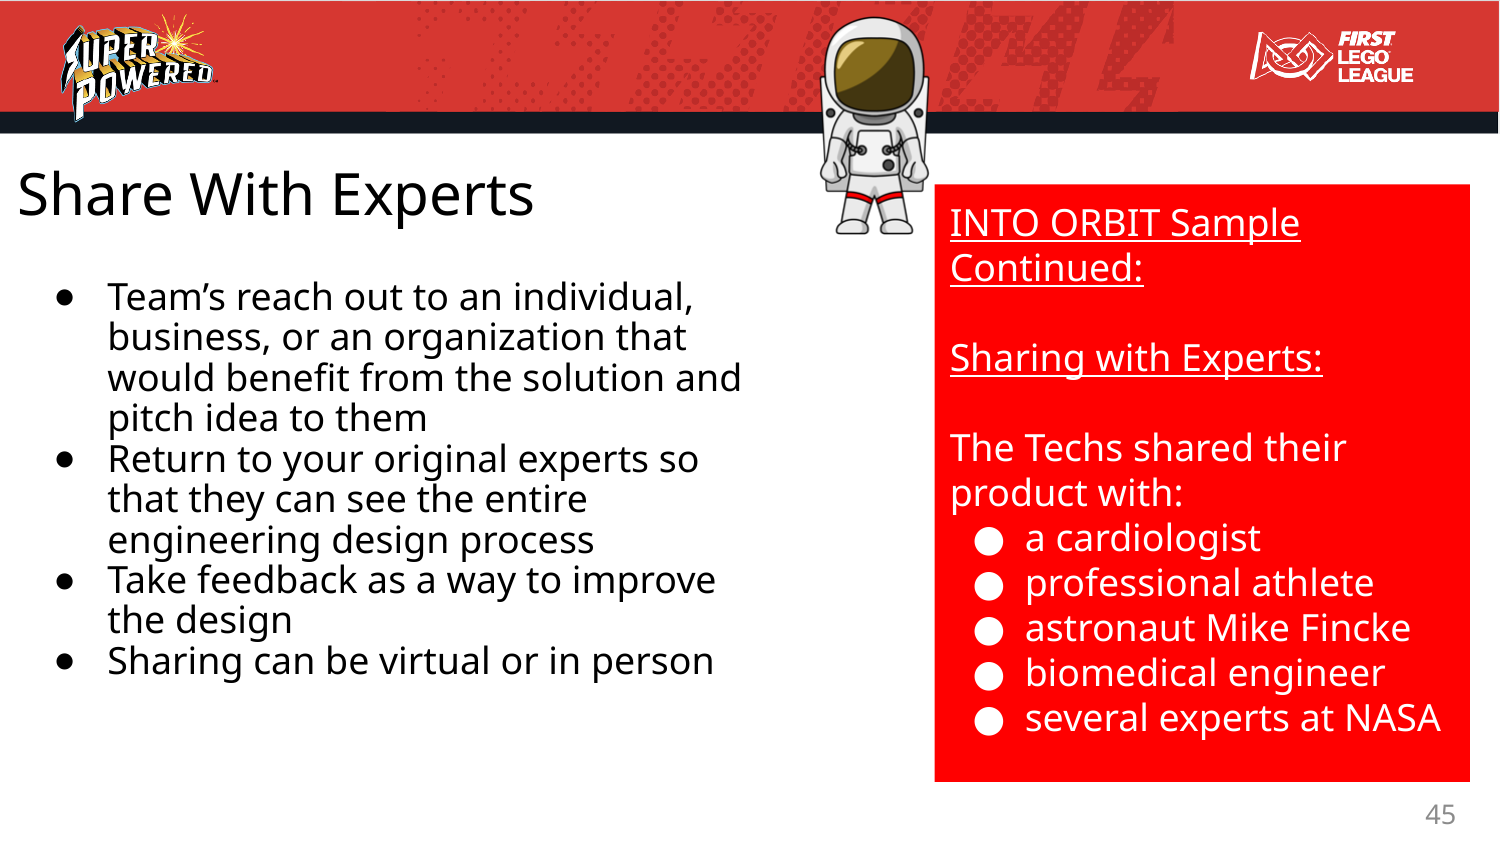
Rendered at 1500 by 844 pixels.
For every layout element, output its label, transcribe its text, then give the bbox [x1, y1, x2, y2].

list Team’s reach out to an individual, business, or an organization that would benefit from the solution and pitch idea to them Return to your original experts so that they can see the entire engineering design process Take feedback as a way to improve the design Sharing can be virtual or in person [17, 270, 785, 759]
text_box INTO ORBIT Sample Continued: Sharing with Experts: The Techs shared their product with: a cardiologist professional athlete astronaut Mike Fincke biomedical engineer several experts at NASA [934, 184, 1470, 782]
title Share With Experts [17, 156, 781, 238]
title Share With Experts [970, 156, 1472, 238]
picture [0, 0, 1500, 252]
slide_number 45 [1133, 782, 1472, 828]
